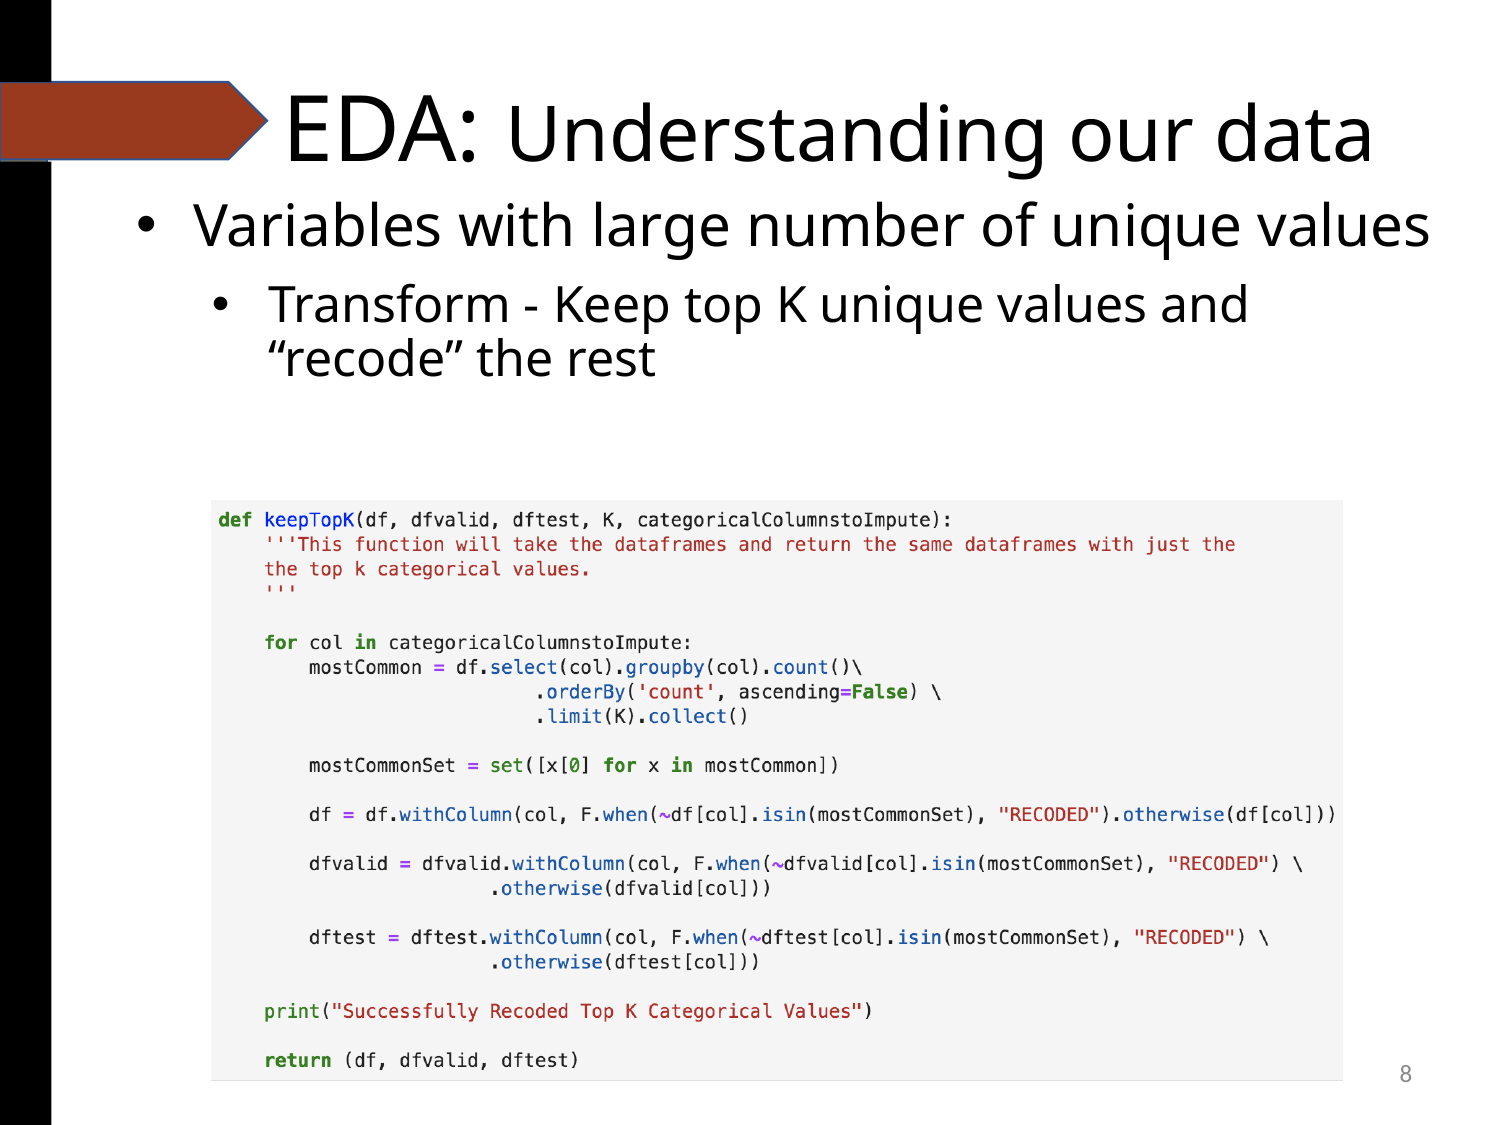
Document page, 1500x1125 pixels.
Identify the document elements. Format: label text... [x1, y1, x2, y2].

title EDA: Understanding our data [267, 47, 1451, 216]
slide_number ‹#› [1089, 1042, 1428, 1103]
list Variables with large number of unique values Transform - Keep top K unique values and “recode” the rest [103, 188, 1451, 1081]
picture [211, 500, 1343, 1082]
